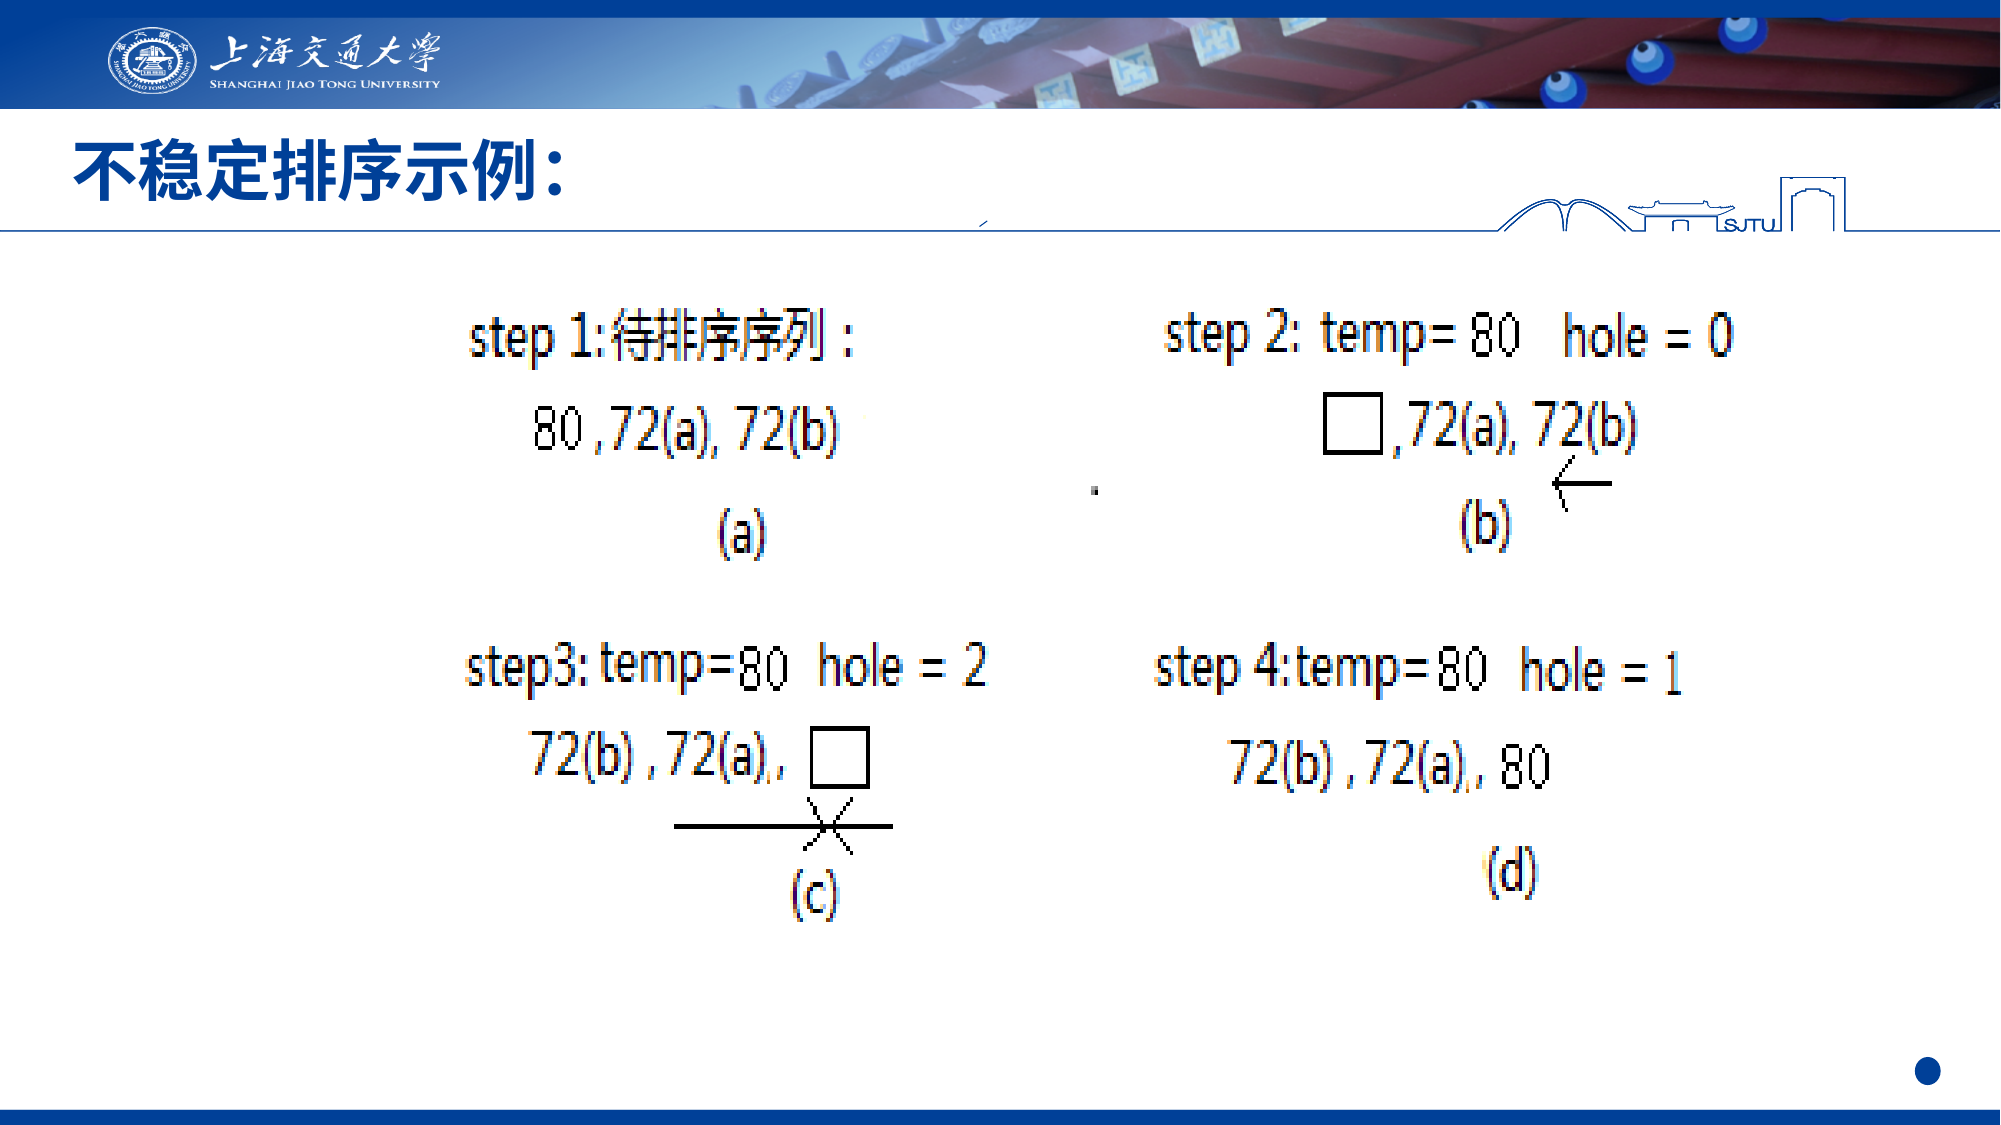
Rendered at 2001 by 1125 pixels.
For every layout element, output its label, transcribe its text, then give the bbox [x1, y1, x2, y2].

title 不稳定排序示例： [56, 126, 968, 221]
text_box [1913, 1055, 1942, 1087]
picture [446, 277, 1771, 936]
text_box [979, 220, 988, 227]
picture [0, 0, 2001, 109]
